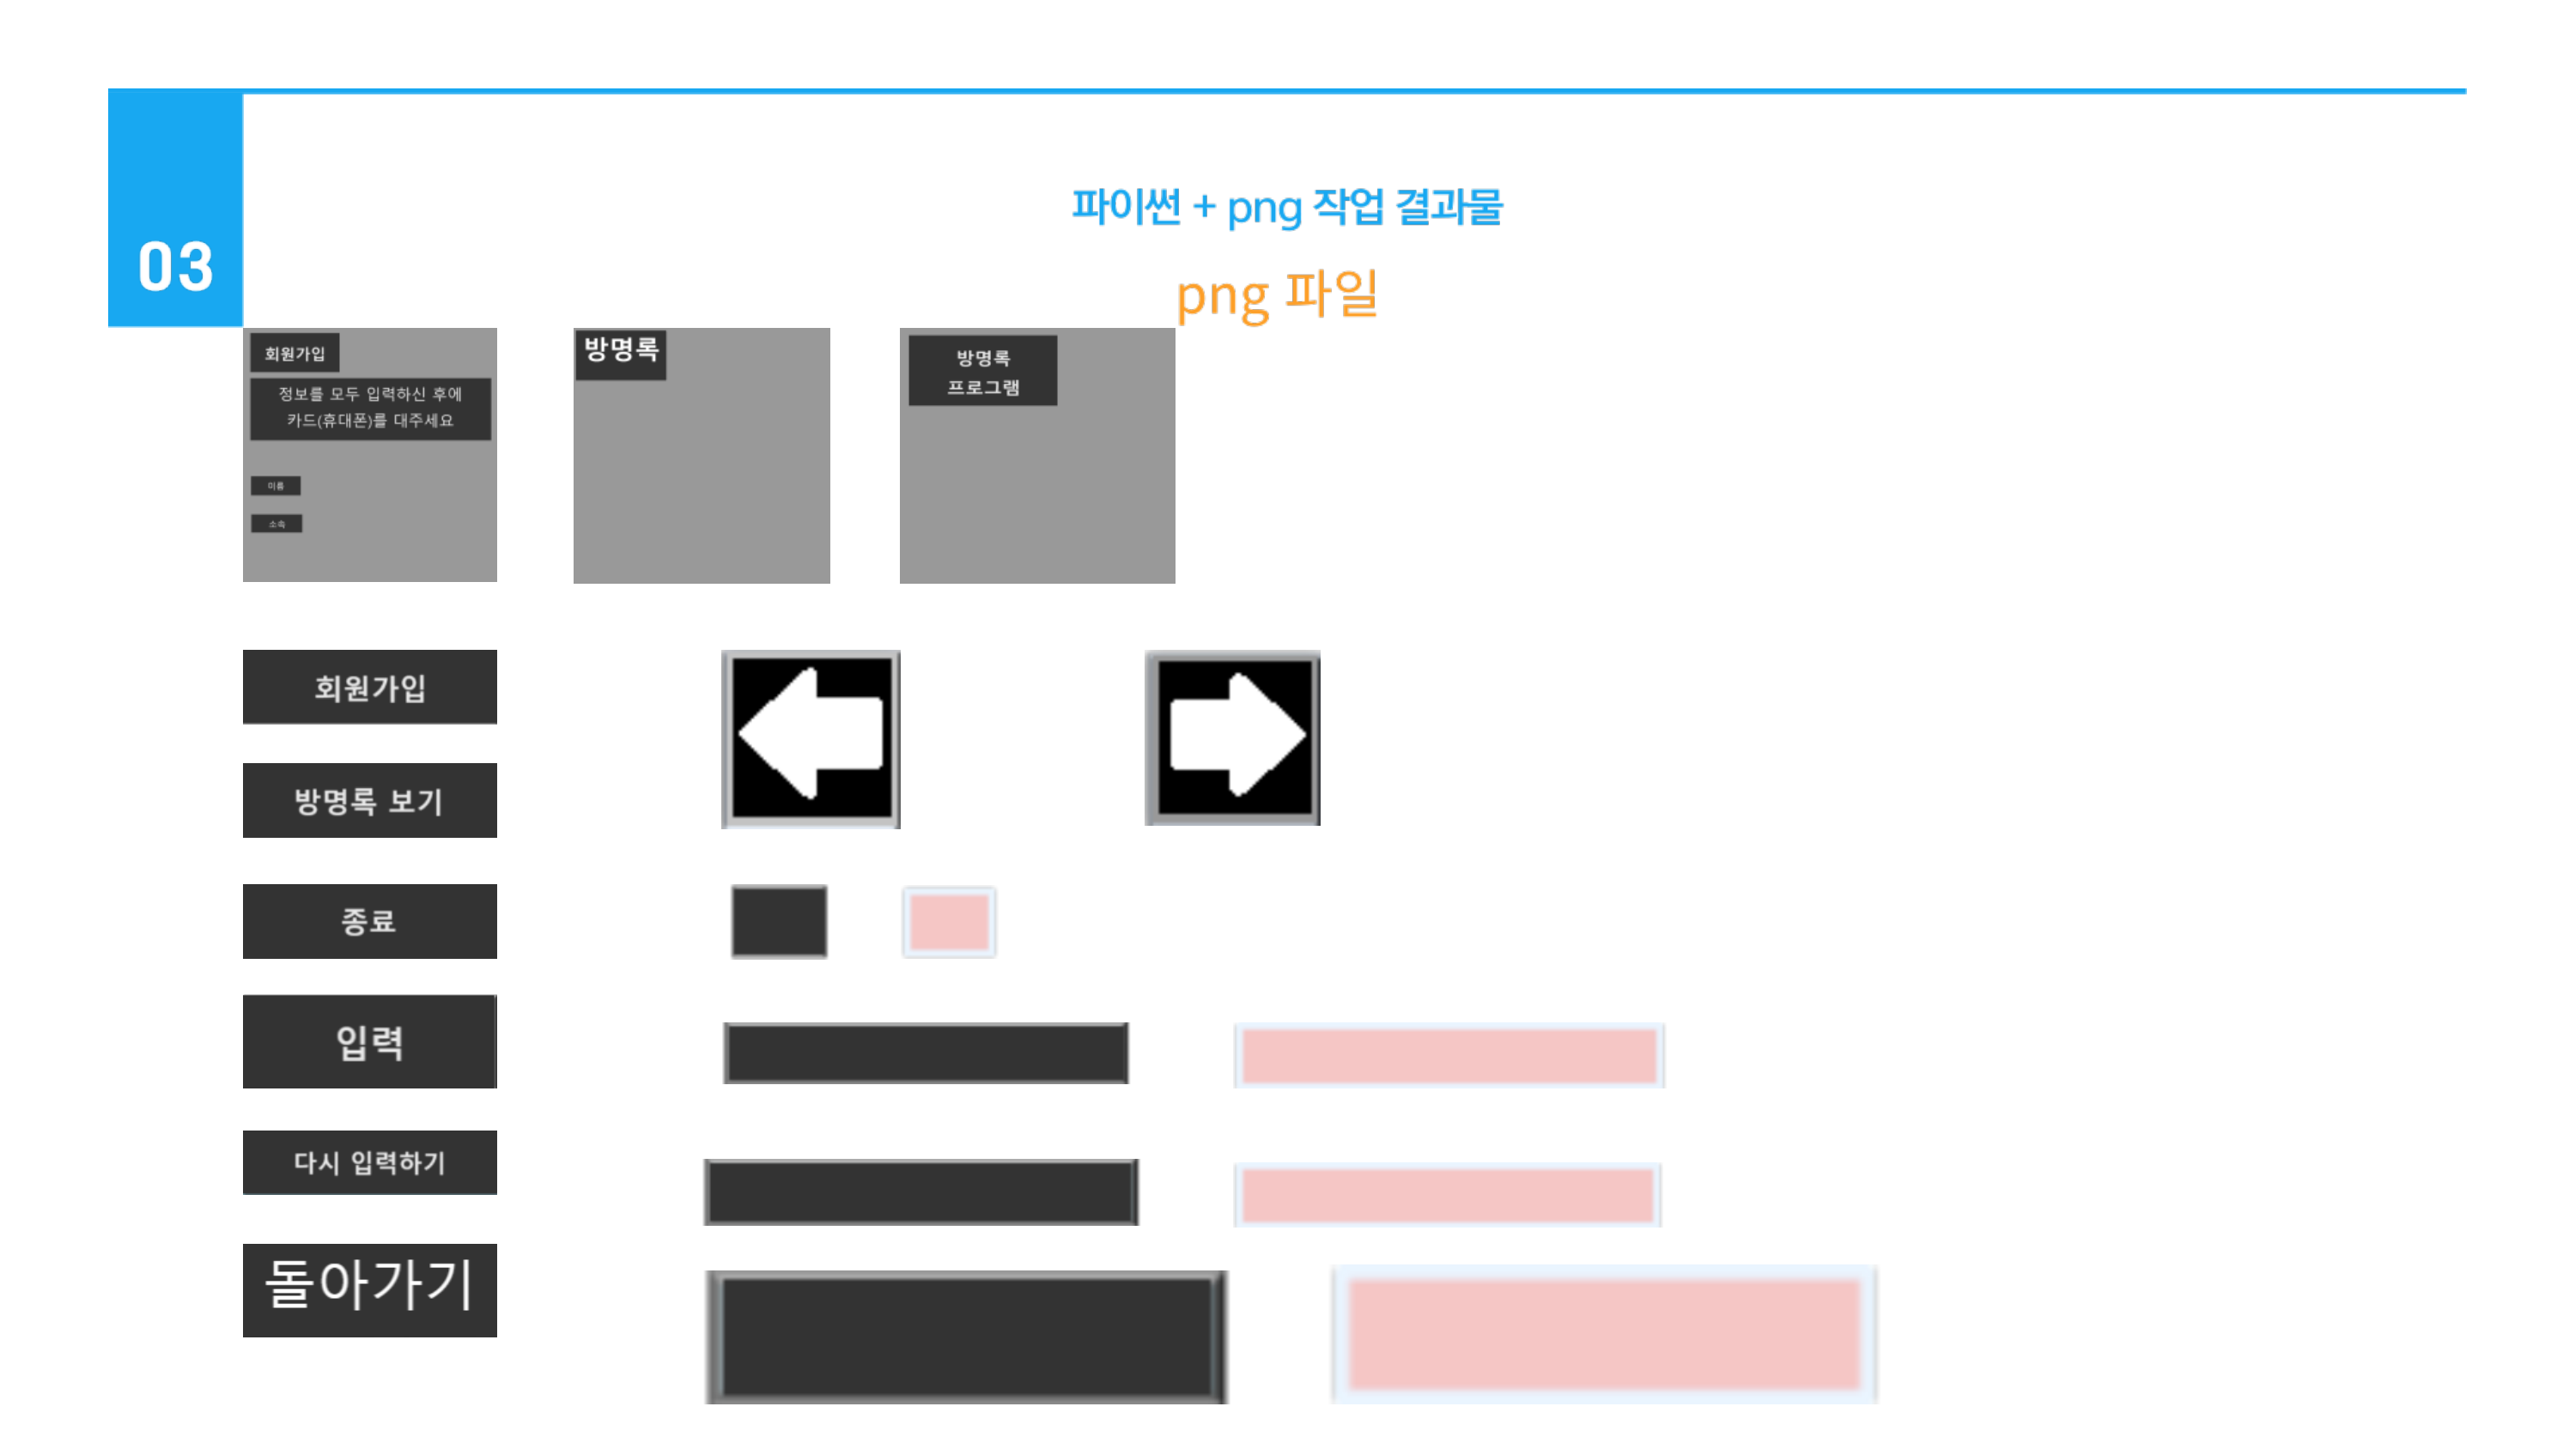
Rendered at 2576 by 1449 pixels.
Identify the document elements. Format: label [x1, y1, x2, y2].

text_box [721, 650, 901, 829]
text_box [1232, 1022, 1668, 1088]
text_box [574, 327, 830, 584]
text_box [729, 883, 830, 960]
text_box [1145, 650, 1321, 826]
text_box [108, 92, 244, 208]
text_box [108, 88, 2467, 94]
text_box [243, 883, 498, 959]
picture [1052, 165, 1546, 379]
text_box [243, 1244, 498, 1338]
text_box [243, 327, 498, 582]
text_box [243, 1131, 498, 1195]
text_box [1232, 1162, 1664, 1228]
text_box [900, 327, 1176, 585]
text_box [243, 763, 498, 839]
text_box [900, 883, 999, 959]
text_box [702, 1159, 1142, 1226]
text_box [243, 994, 498, 1088]
text_box [721, 1022, 1132, 1085]
picture [100, 209, 279, 349]
text_box [1326, 1264, 1883, 1404]
text_box [243, 650, 498, 724]
text_box [702, 1270, 1233, 1404]
